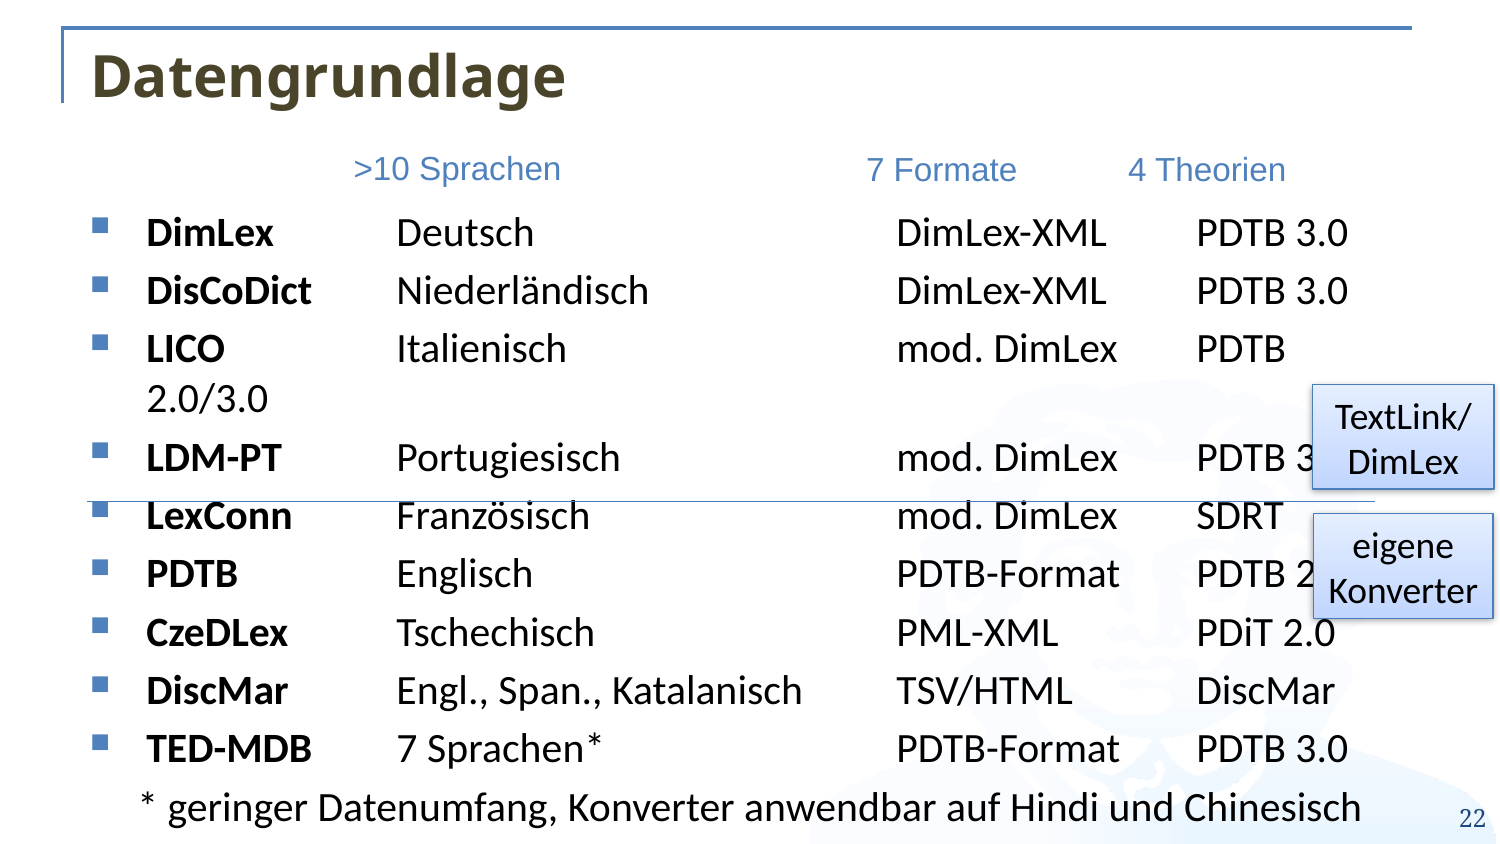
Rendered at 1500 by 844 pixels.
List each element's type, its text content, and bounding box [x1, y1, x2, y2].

text_box >10 Sprachen [338, 139, 577, 195]
text_box TextLink/DimLex [1312, 384, 1495, 490]
text_box 7 Formate [851, 141, 1033, 196]
text_box eigene Konverter [1313, 513, 1494, 619]
title Datengrundlage [75, 32, 1425, 173]
list DimLex Deutsch DimLex-XML PDTB 3.0 DisCoDict Niederländisch DimLex-XML PDTB 3.0 LICO Italienisch mod. DimLex PDTB 2.0/3.0 LDM-PT Portugiesisch mod. DimLex PDTB 3.0 LexConn Französisch mod. DimLex SDRT PDTB Englisch PDTB-Format PDTB 2.0 CzeDLex Tschechisch PML-XML PDiT 2.0 DiscMar Engl., Span., Katalanisch TSV/HTML DiscMar TED-MDB 7 Sprachen* PDTB-Format PDTB 3.0 * geringer Datenumfang, Konverter anwendbar auf Hindi und Chinesisch [75, 196, 1425, 755]
slide_number 22 [1151, 787, 1500, 844]
text_box 4 Theorien [1113, 141, 1302, 196]
